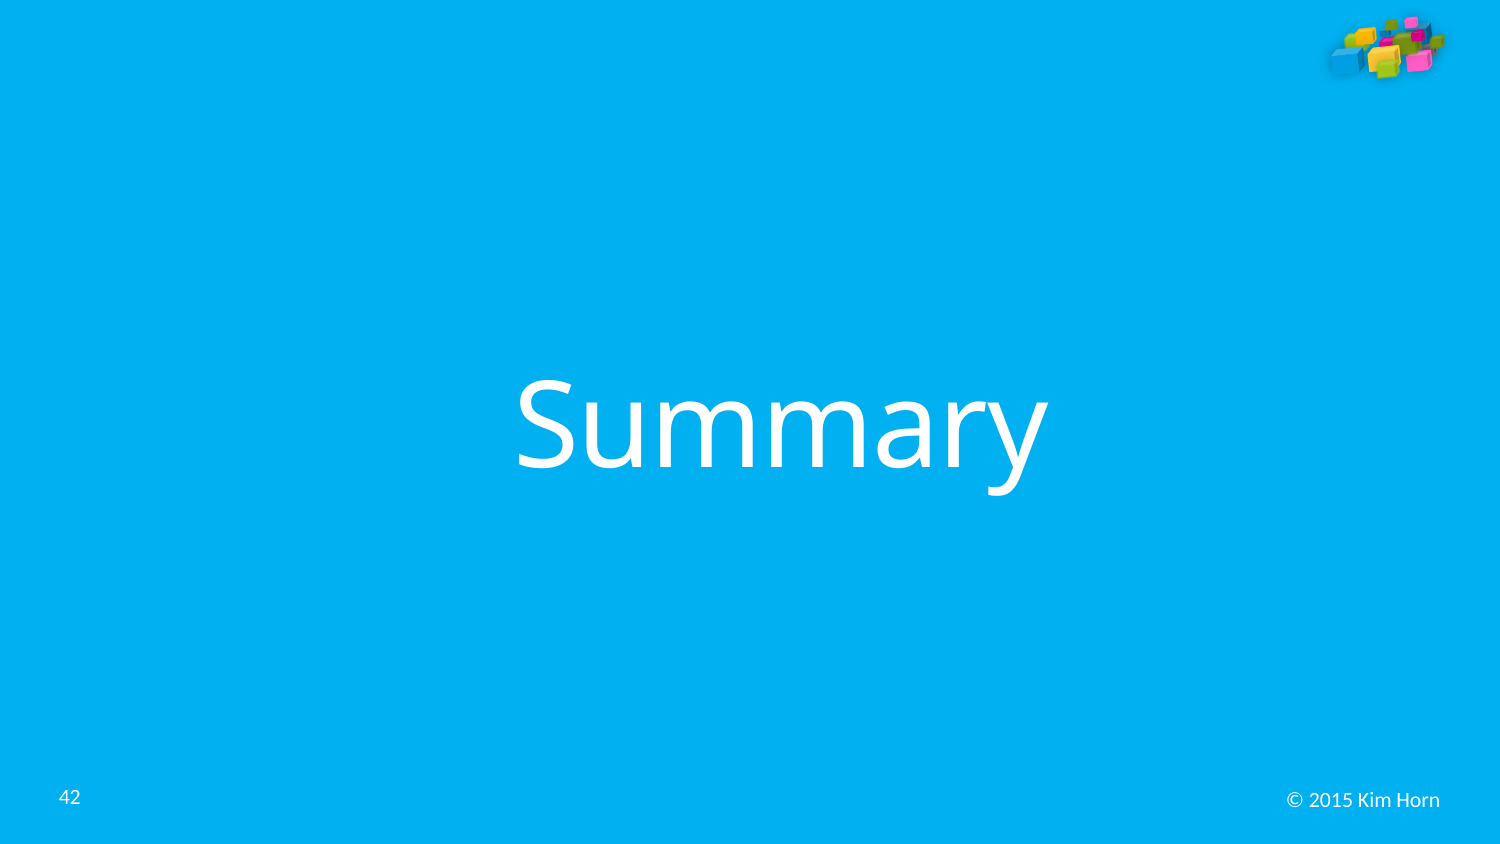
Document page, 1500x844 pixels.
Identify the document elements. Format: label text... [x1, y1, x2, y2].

title Summary [217, 362, 1345, 494]
